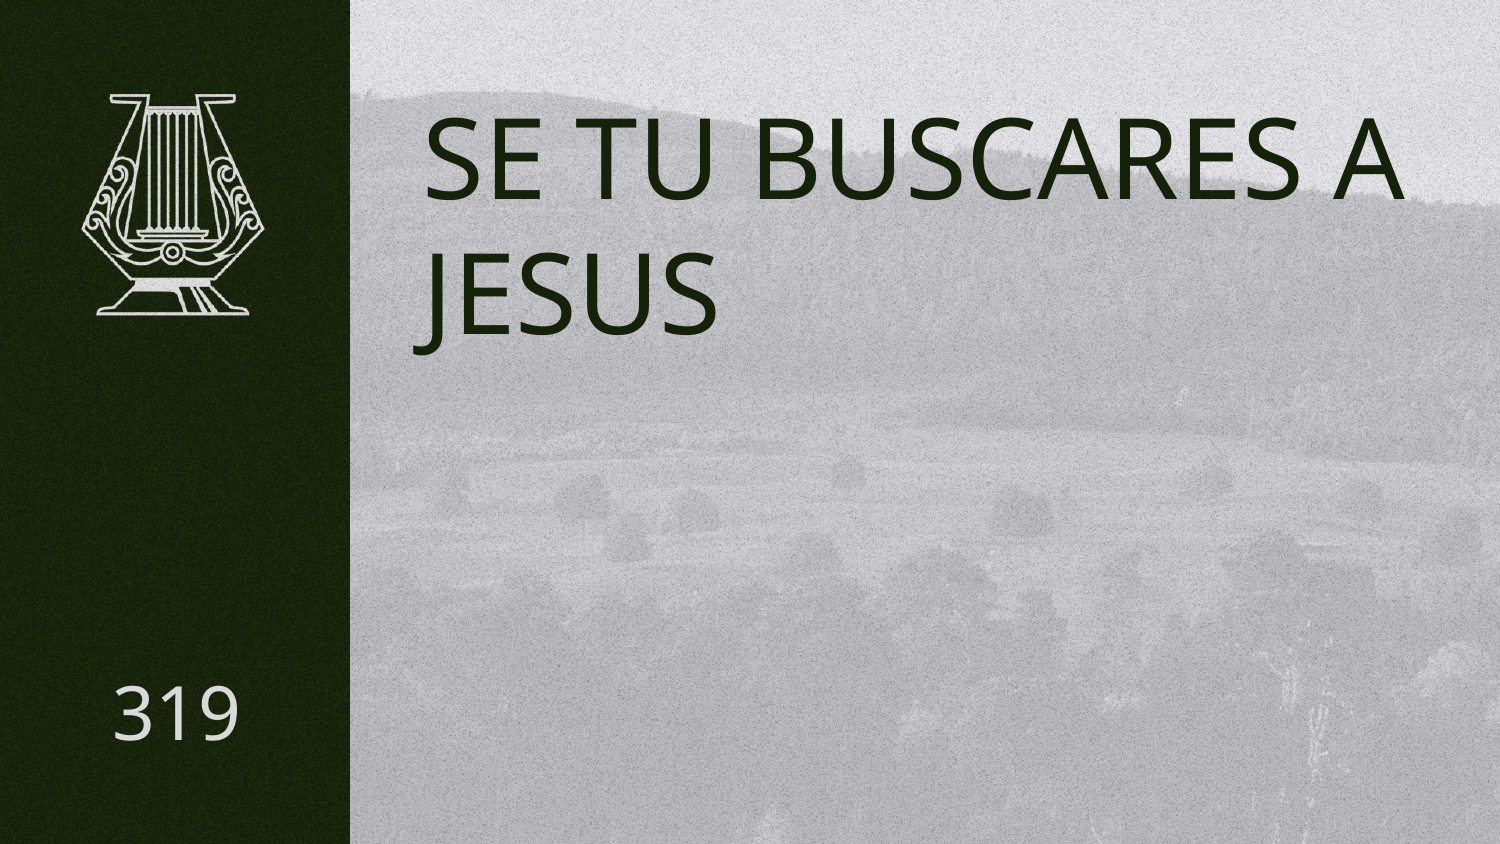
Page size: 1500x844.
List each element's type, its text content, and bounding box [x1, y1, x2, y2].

list 319 [76, 658, 278, 765]
picture [0, 0, 1500, 844]
title SE TU BUSCARES A JESUS [407, 79, 1447, 777]
